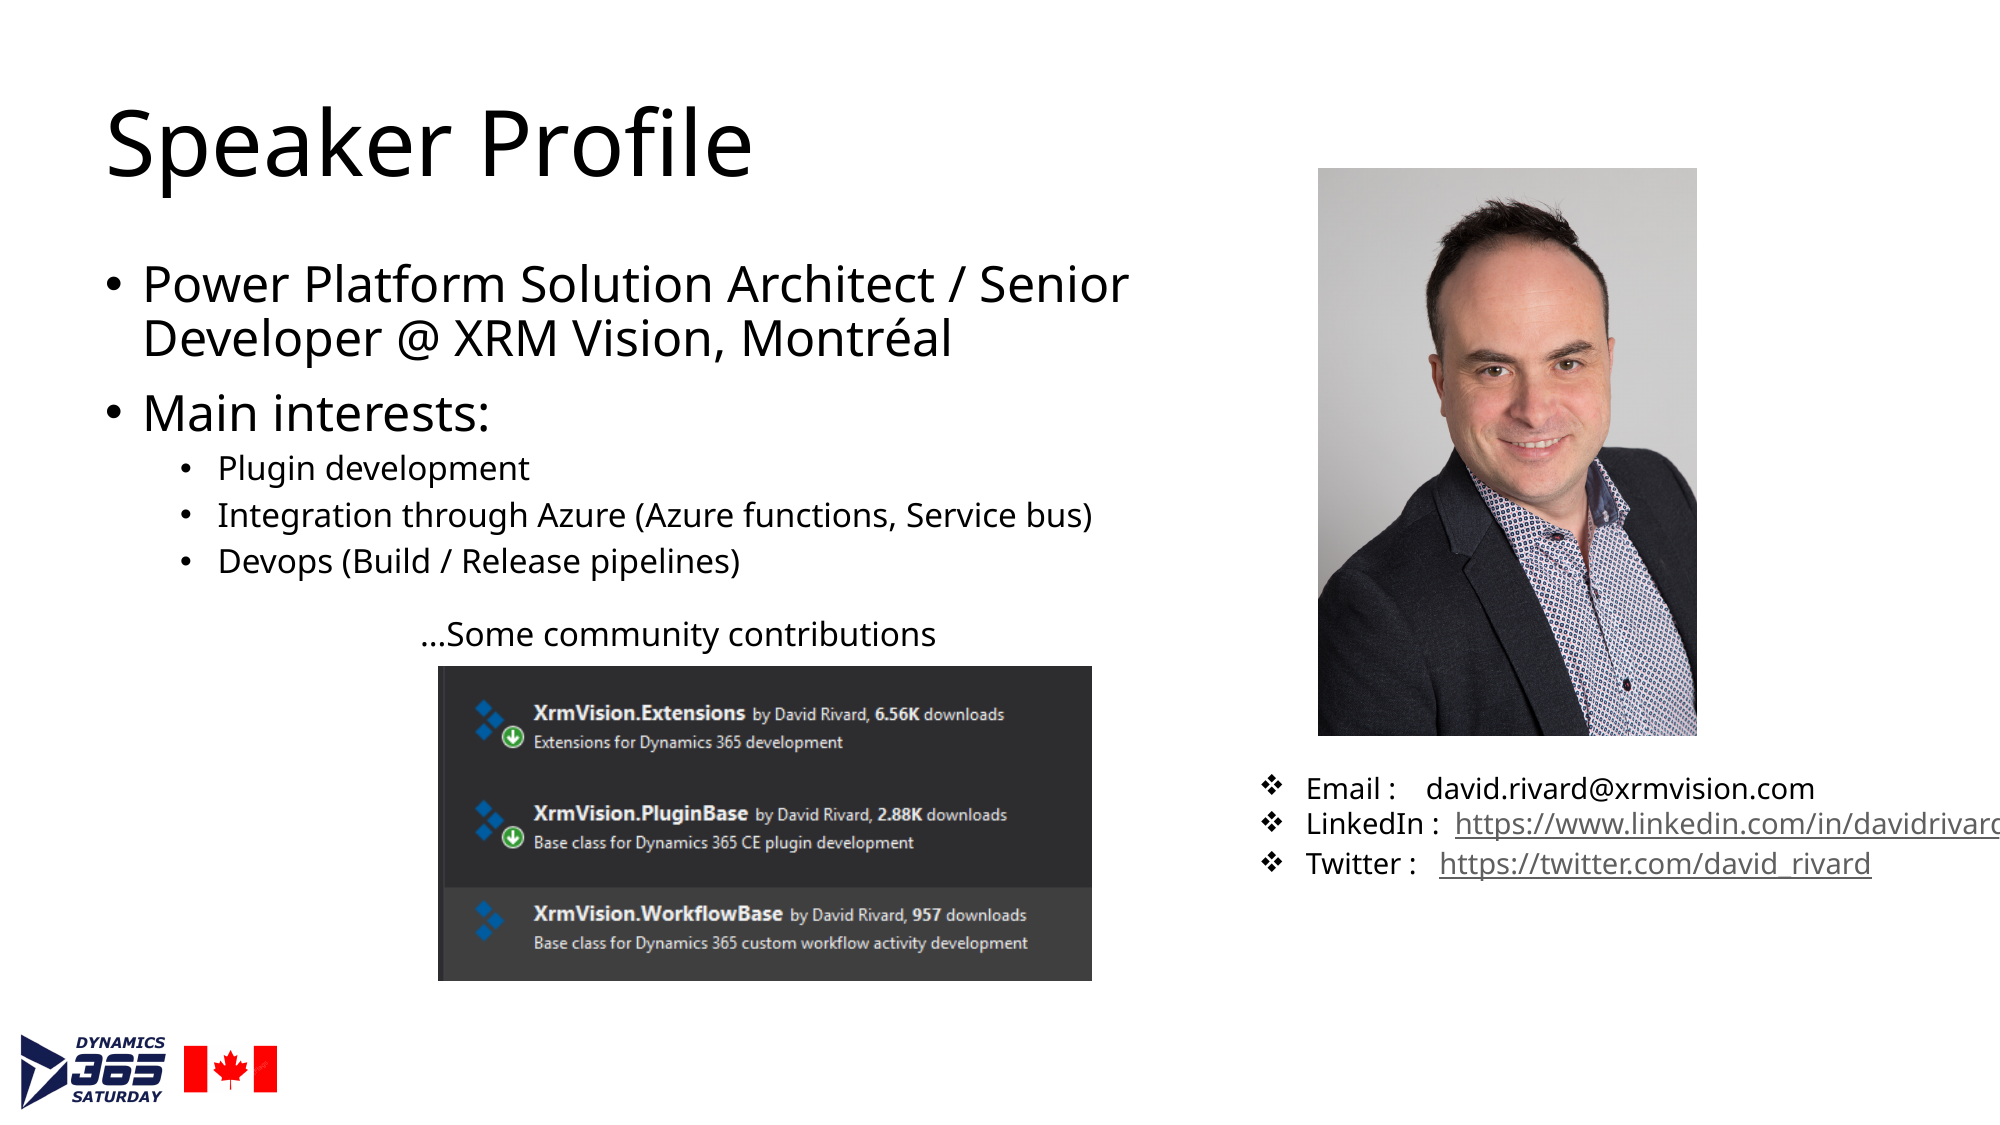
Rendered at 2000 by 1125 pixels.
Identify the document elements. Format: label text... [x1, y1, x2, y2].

title Speaker Profile [90, 37, 1815, 255]
picture [184, 1022, 277, 1116]
picture [16, 1019, 168, 1121]
text_box Email : david.rivard@xrmvision.com LinkedIn : https://www.linkedin.com/in/davidrivard/ Twitter : https://twitter.com/david_rivard [1094, 763, 2000, 893]
list Power Platform Solution Architect / Senior Developer @ XRM Vision, Montréal Main interests: Plugin development Integration through Azure (Azure functions, Service bus) Devops (Build / Release pipelines) [90, 170, 1225, 885]
text_box …Some community contributions [405, 606, 952, 661]
picture [438, 666, 1092, 981]
picture [1318, 168, 1697, 736]
